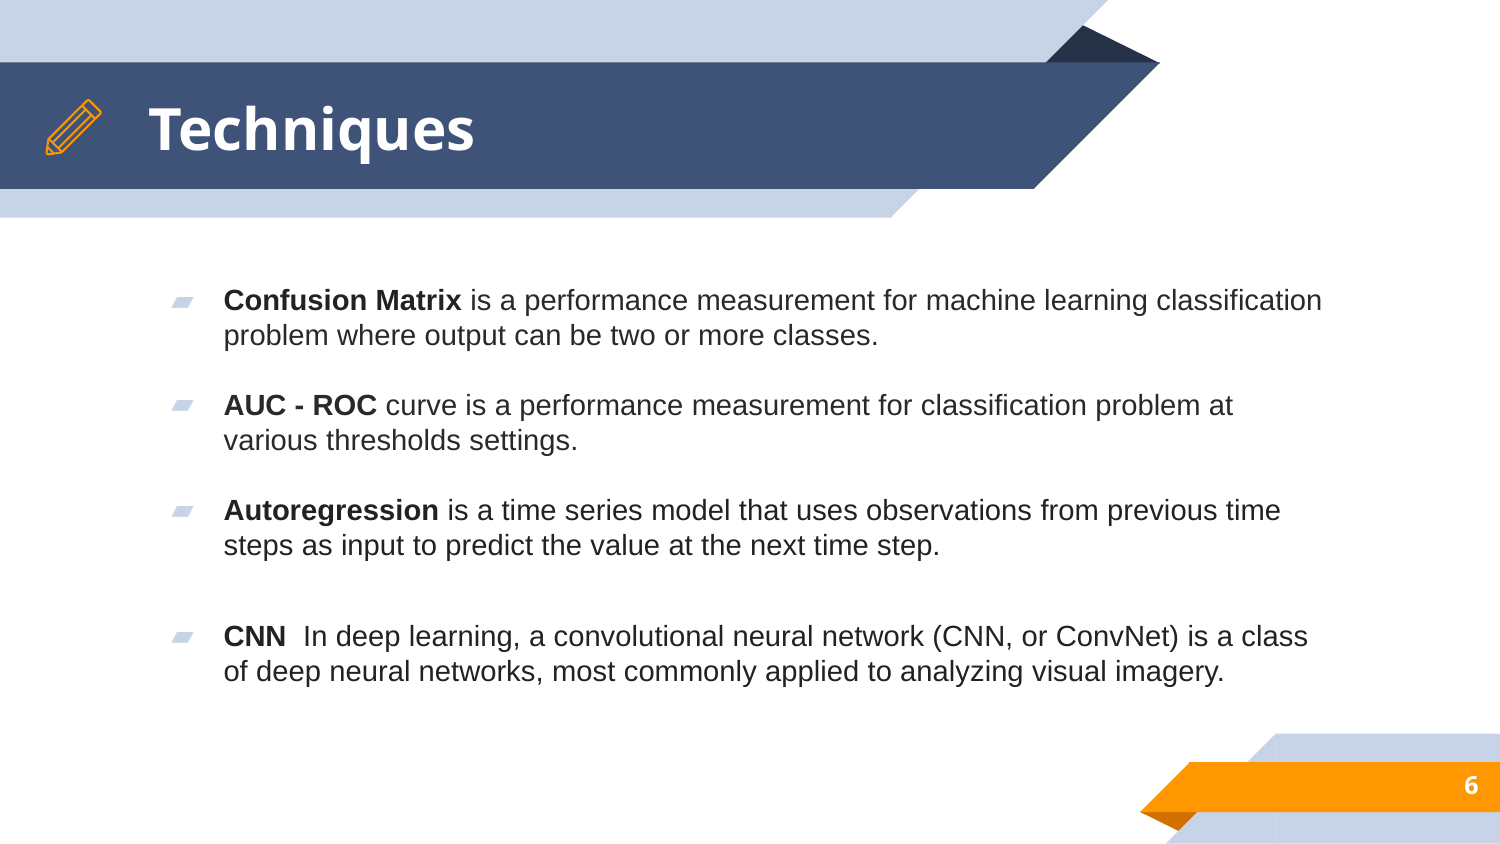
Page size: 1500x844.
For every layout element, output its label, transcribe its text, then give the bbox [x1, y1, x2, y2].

title Techniques [133, 64, 1035, 190]
list Confusion Matrix is a performance measurement for machine learning classification problem where output can be two or more classes. AUC - ROC curve is a performance measurement for classification problem at various thresholds settings. Autoregression is a time series model that uses observations from previous time steps as input to predict the value at the next time step. CNN In deep learning, a convolutional neural network (CNN, or ConvNet) is a class of deep neural networks, most commonly applied to analyzing visual imagery. [133, 251, 1347, 768]
slide_number 6 [1249, 760, 1494, 813]
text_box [46, 99, 101, 155]
